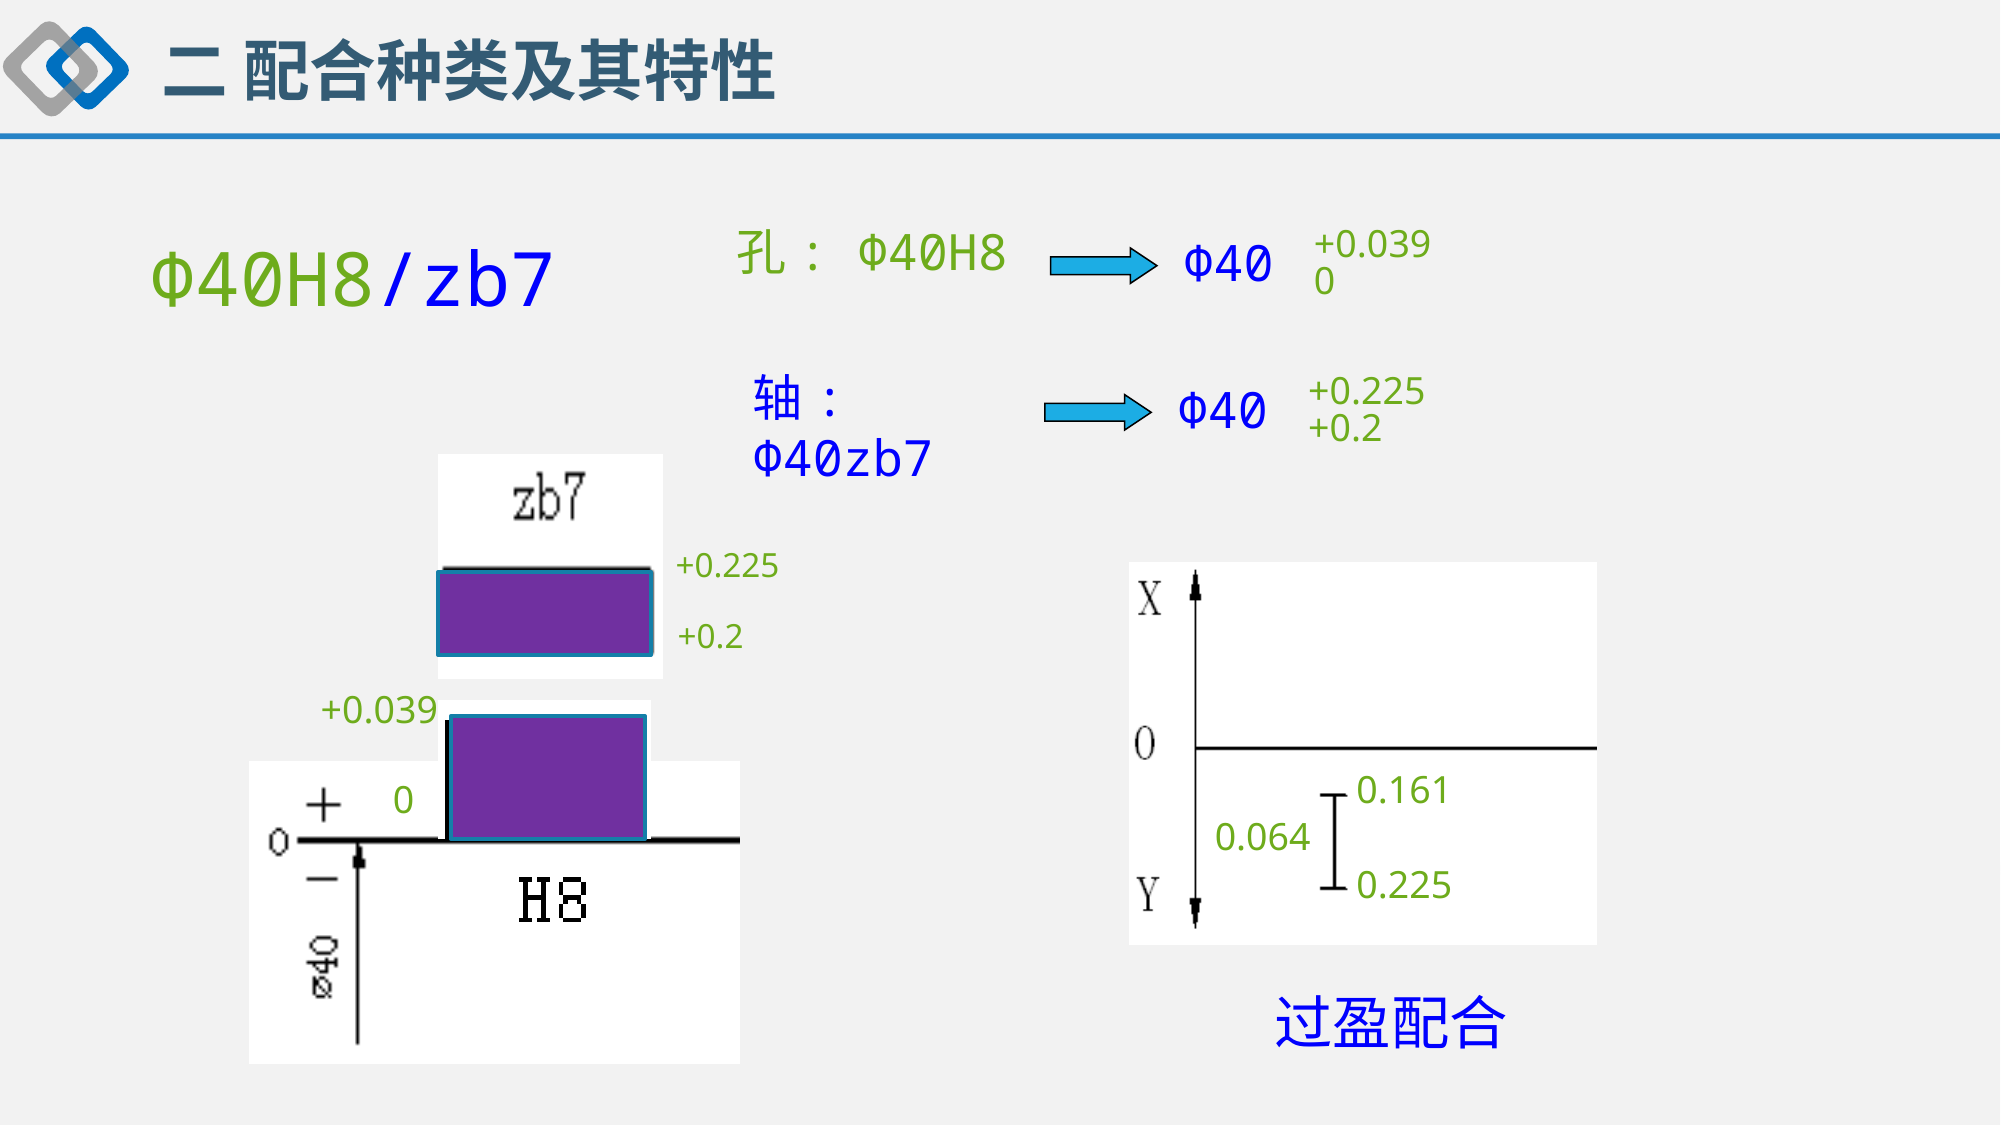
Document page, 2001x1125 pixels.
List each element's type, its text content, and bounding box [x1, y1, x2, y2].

text_box 轴: Φ40zb7 [738, 359, 1044, 494]
text_box Φ40 [1168, 224, 1299, 299]
text_box +0.039 0 [1299, 212, 1488, 308]
text_box Φ40 [1163, 371, 1293, 446]
text_box Φ40H8/zb7 [135, 223, 584, 329]
picture [1129, 562, 1597, 945]
text_box +0.2 [667, 607, 759, 663]
picture [248, 761, 740, 1064]
text_box [1050, 247, 1157, 284]
text_box 过盈配合 [1260, 978, 1544, 1064]
text_box [1044, 394, 1152, 431]
text_box +0.225 +0.2 [1293, 359, 1494, 454]
text_box 二 配合种类及其特性 [146, 0, 1038, 144]
text_box 孔: Φ40H8 [721, 212, 1023, 288]
text_box +0.225 [667, 536, 795, 592]
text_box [437, 454, 663, 679]
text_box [437, 699, 651, 950]
text_box +0.039 [305, 678, 453, 739]
